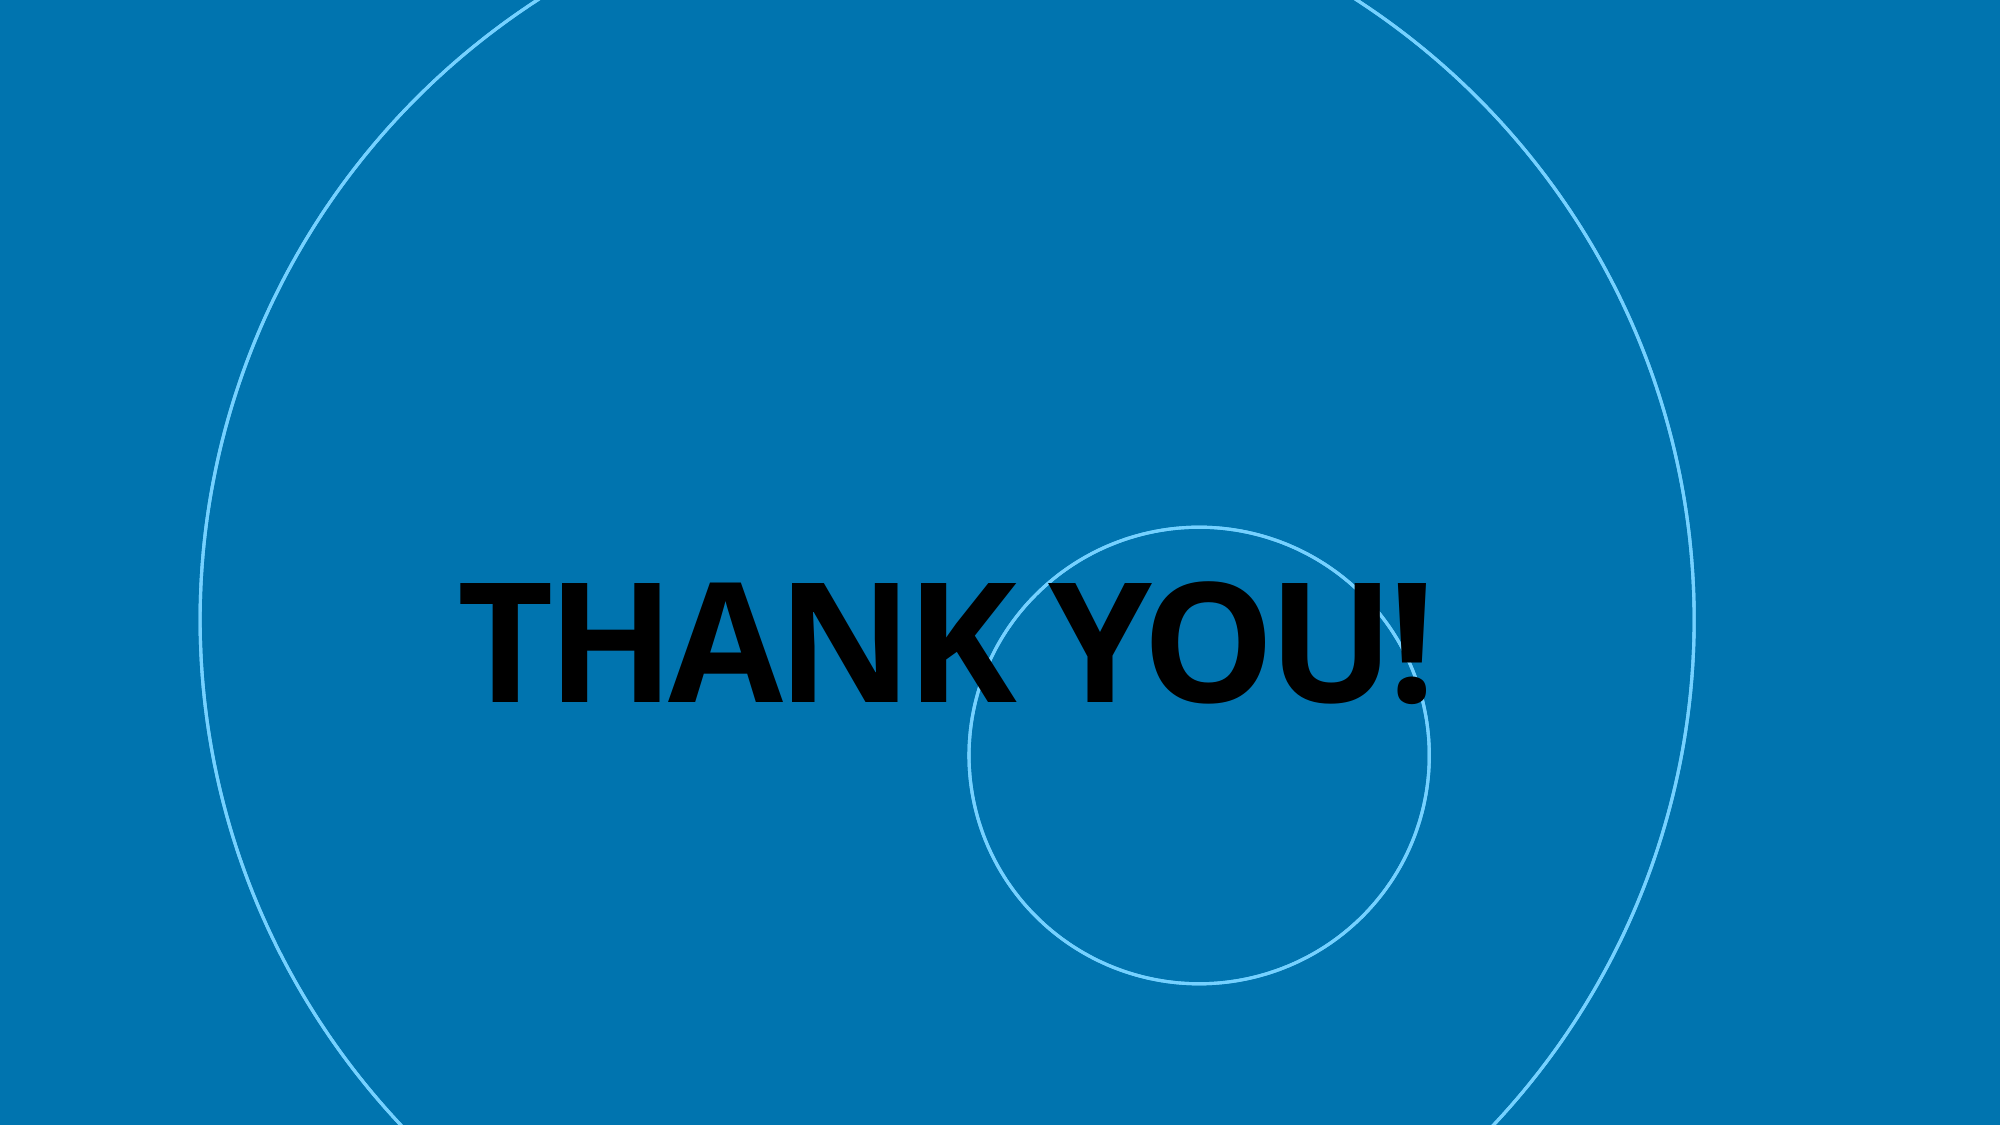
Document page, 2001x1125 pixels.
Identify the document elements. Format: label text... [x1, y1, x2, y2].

title THANK YOU! [200, 549, 1695, 747]
